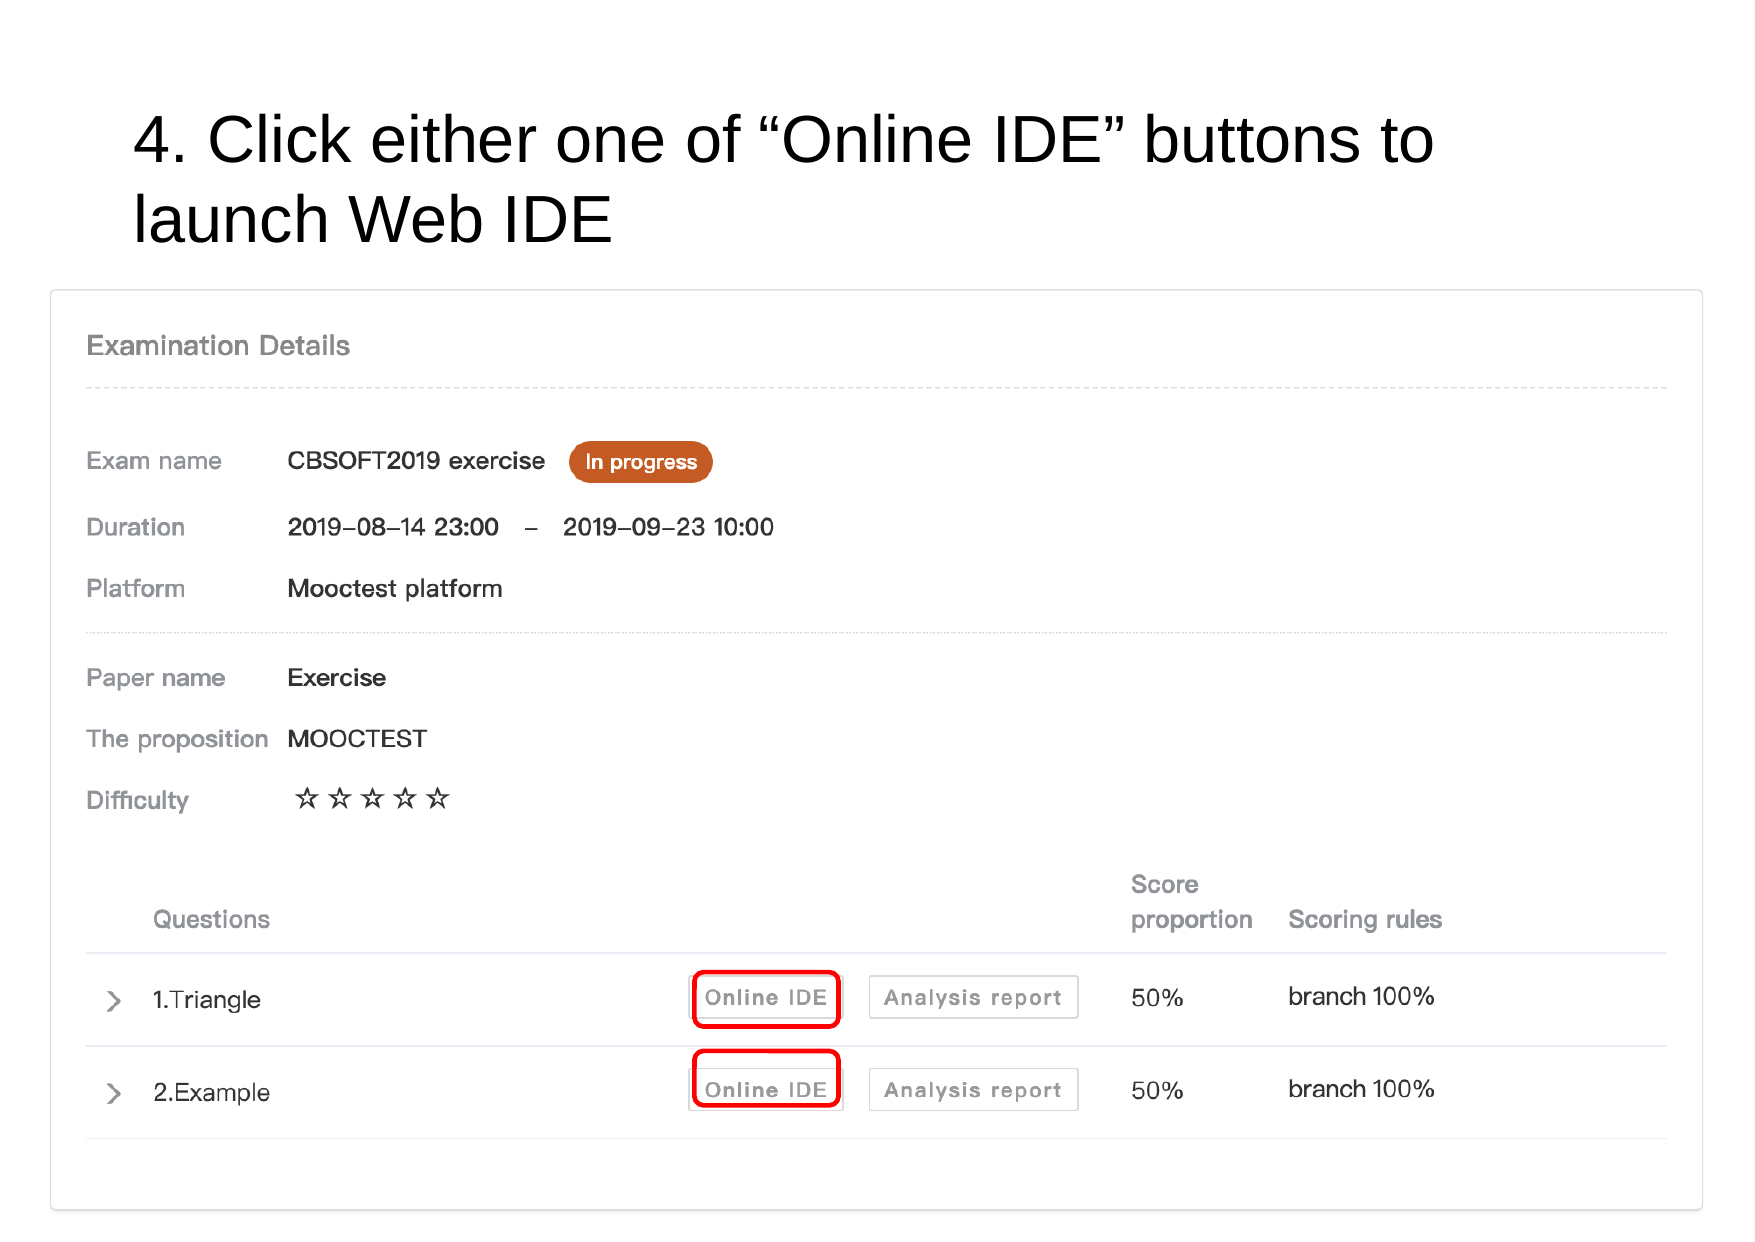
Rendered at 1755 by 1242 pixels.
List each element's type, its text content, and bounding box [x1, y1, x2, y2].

text_box 4. Click either one of “Online IDE” buttons to launch Web IDE [131, 95, 1623, 202]
picture [44, 283, 1710, 1216]
